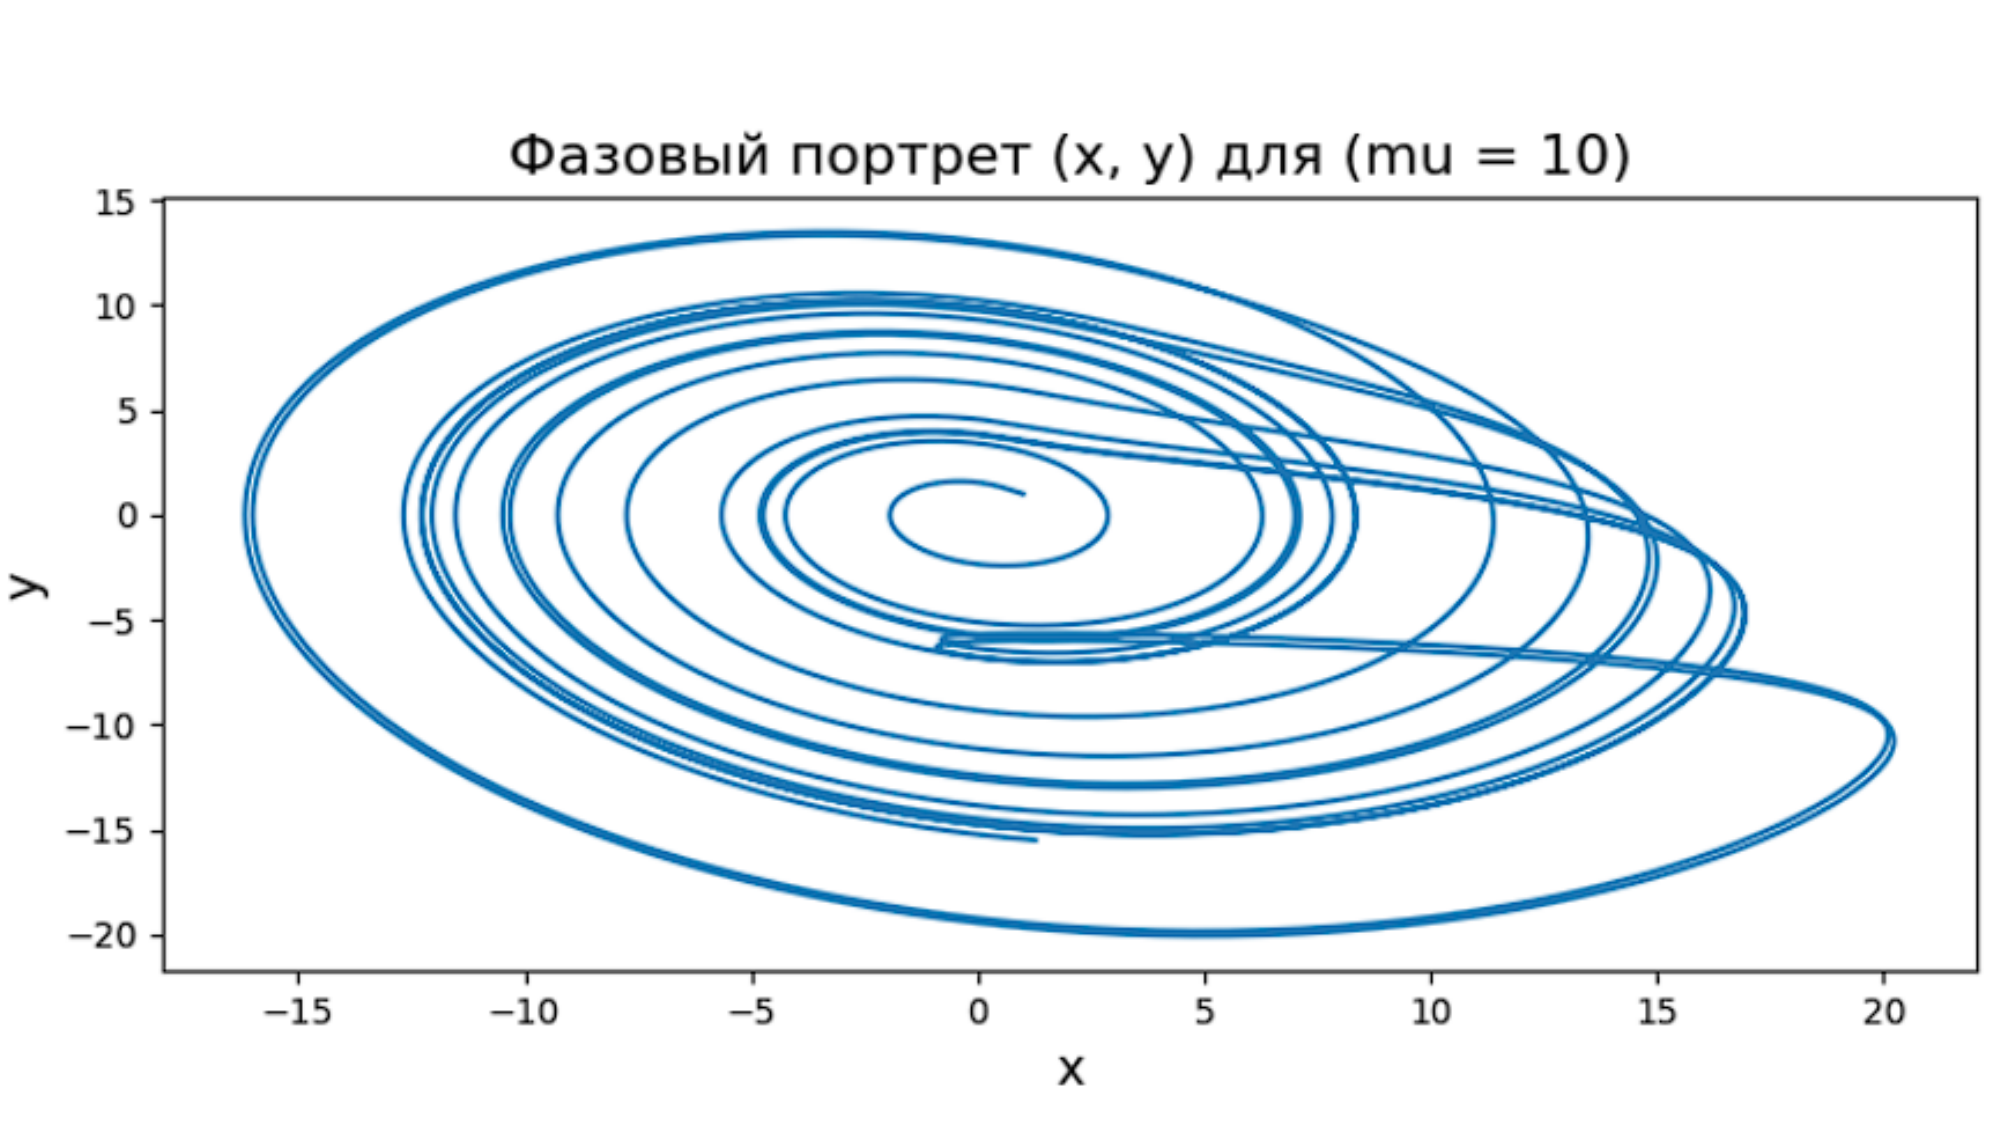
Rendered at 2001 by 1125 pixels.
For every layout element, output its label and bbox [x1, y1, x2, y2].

picture [0, 125, 2000, 1095]
